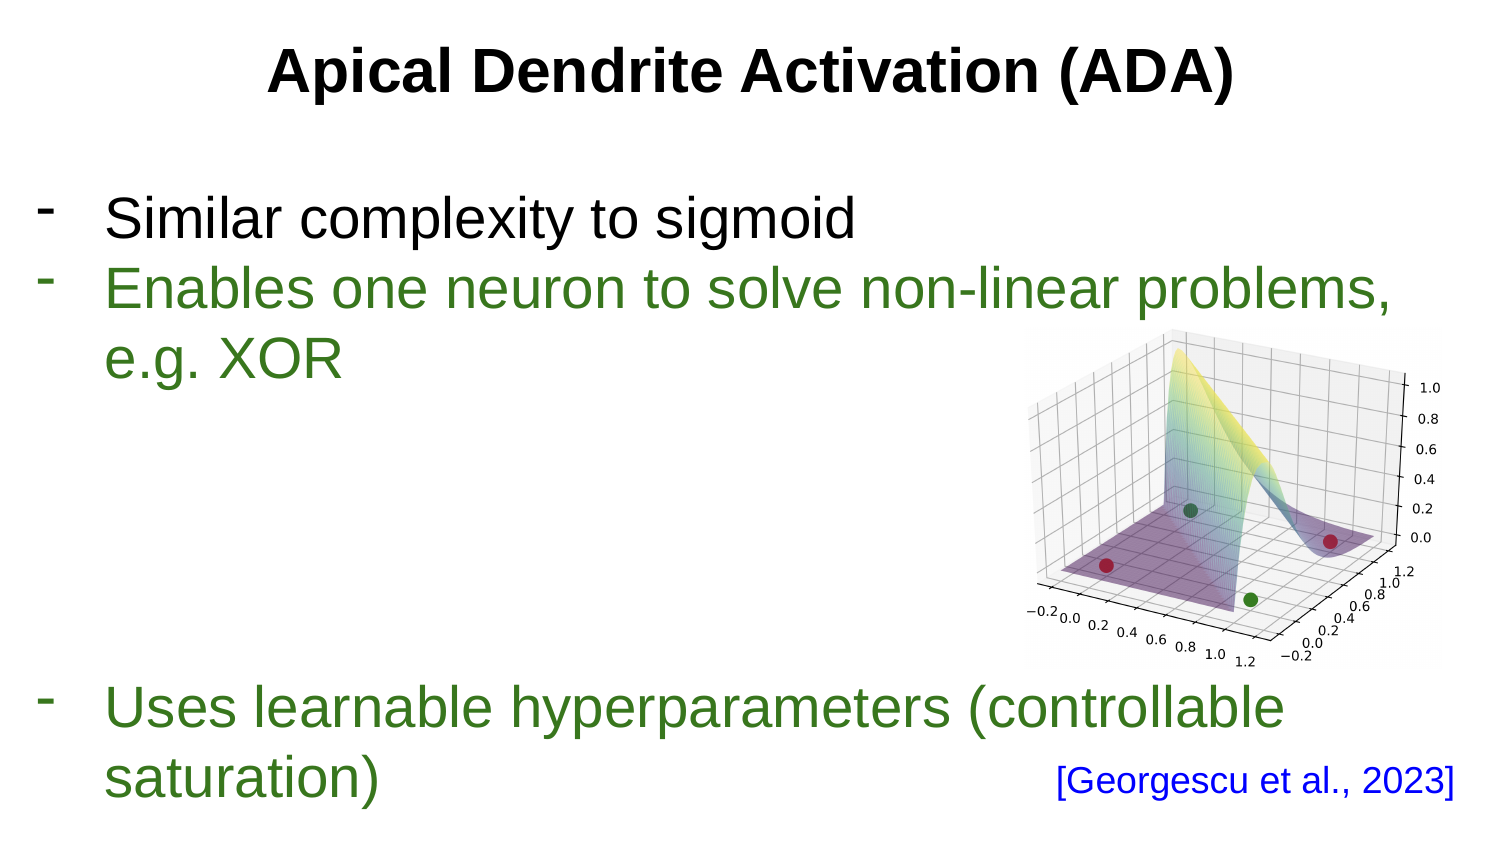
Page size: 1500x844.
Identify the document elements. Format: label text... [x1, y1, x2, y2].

picture [1024, 327, 1442, 669]
text_box [Georgescu et al., 2023] [1011, 741, 1471, 806]
